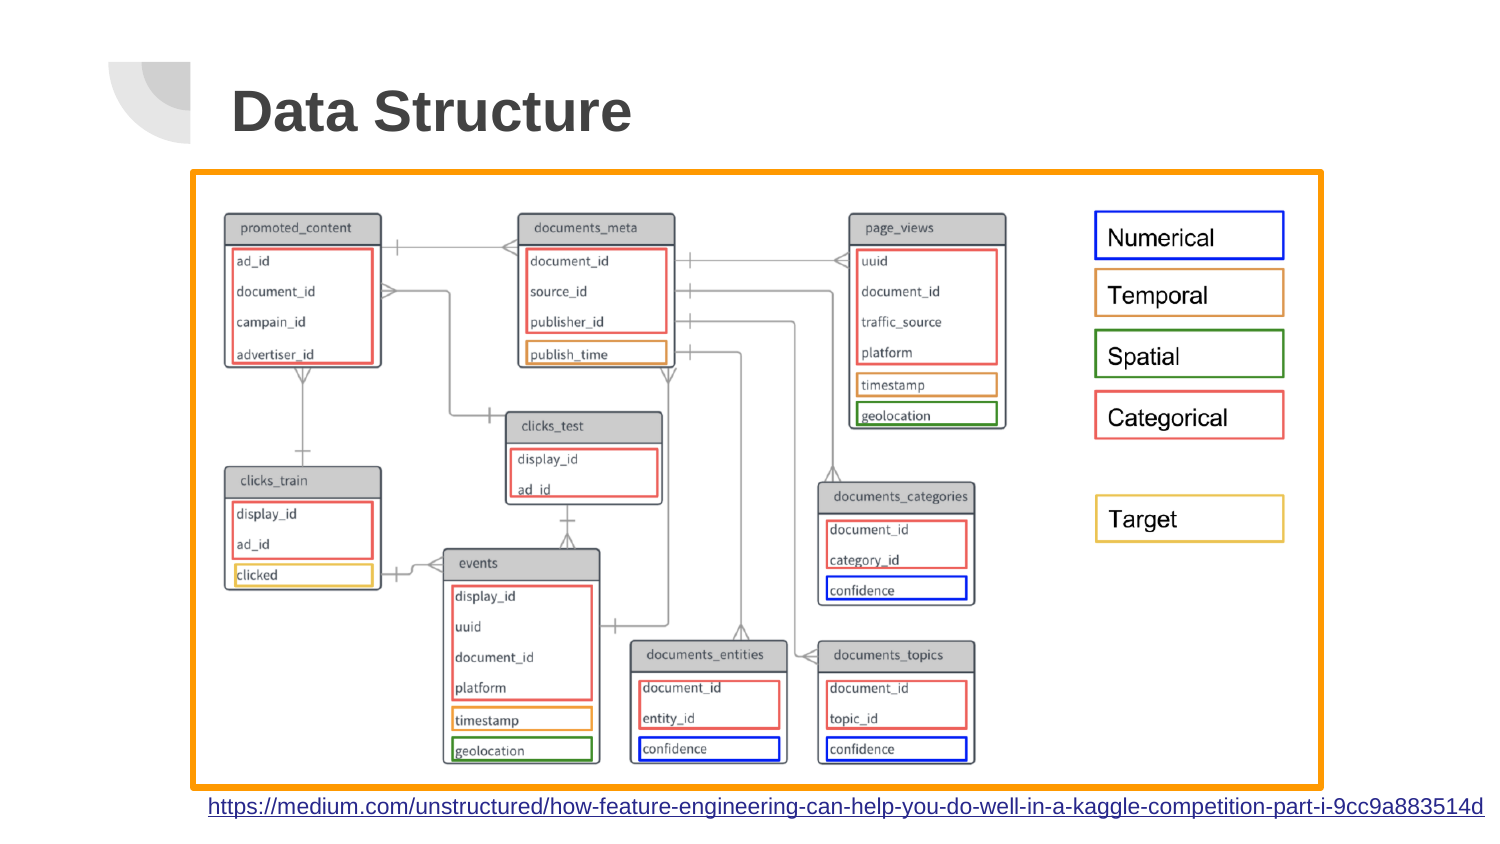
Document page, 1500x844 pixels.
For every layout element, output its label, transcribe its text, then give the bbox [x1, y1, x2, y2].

text_box https://medium.com/unstructured/how-feature-engineering-can-help-you-do-well-in-a-kaggle-competition-part-i-9cc9a883514d [132, 776, 1500, 834]
picture [192, 174, 1308, 791]
text_box [193, 172, 1321, 788]
title Data Structure [216, 57, 1370, 222]
